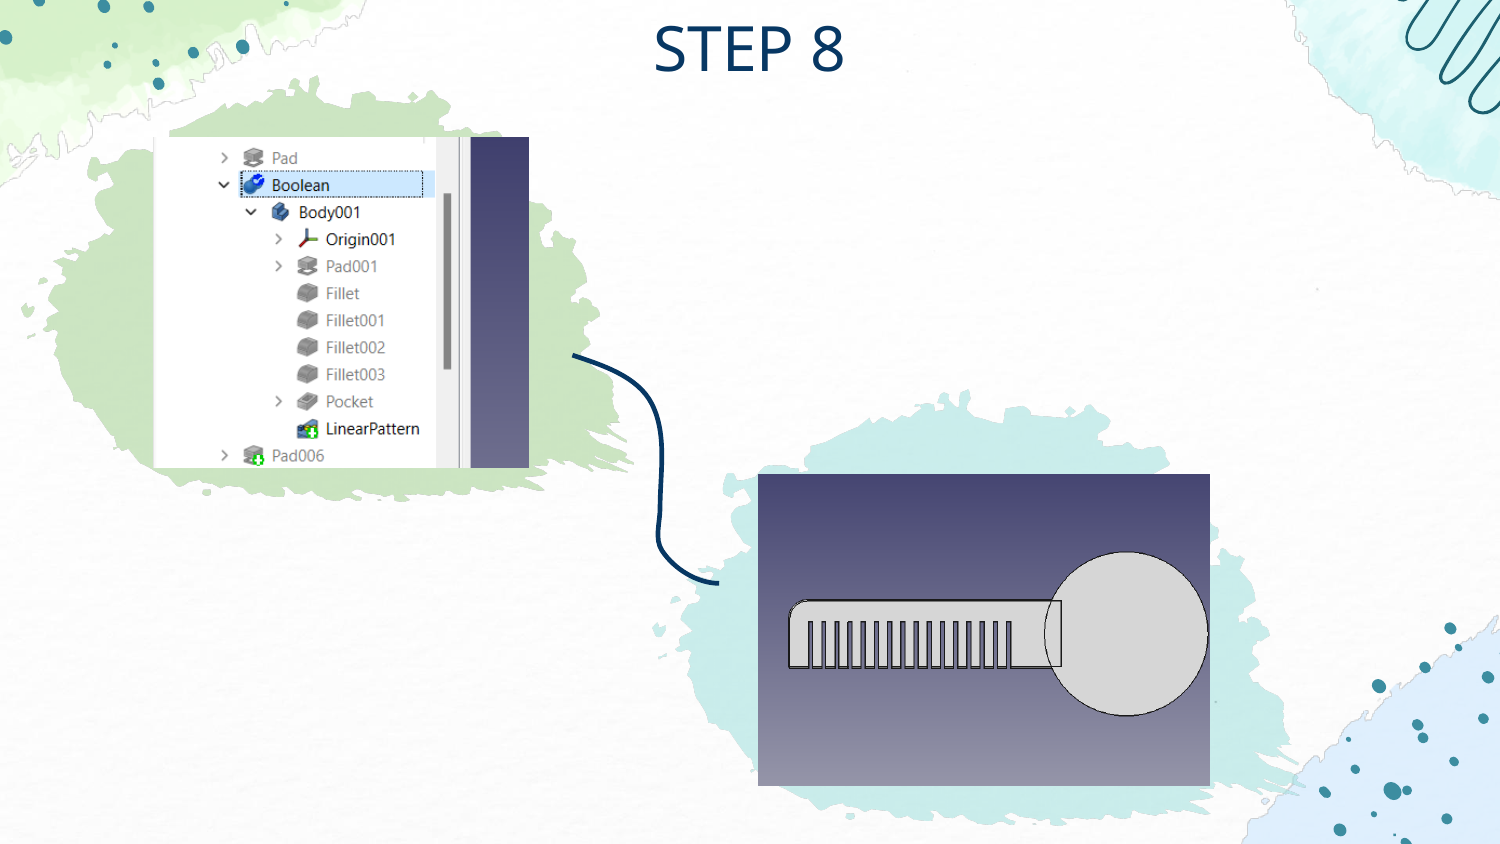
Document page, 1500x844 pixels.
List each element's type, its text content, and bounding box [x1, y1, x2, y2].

picture [1472, 62, 1500, 111]
picture [0, 0, 1500, 844]
picture [1408, 0, 1456, 48]
picture [1443, 0, 1500, 81]
text_box [638, 386, 647, 472]
title STEP 8 [120, 0, 1380, 94]
